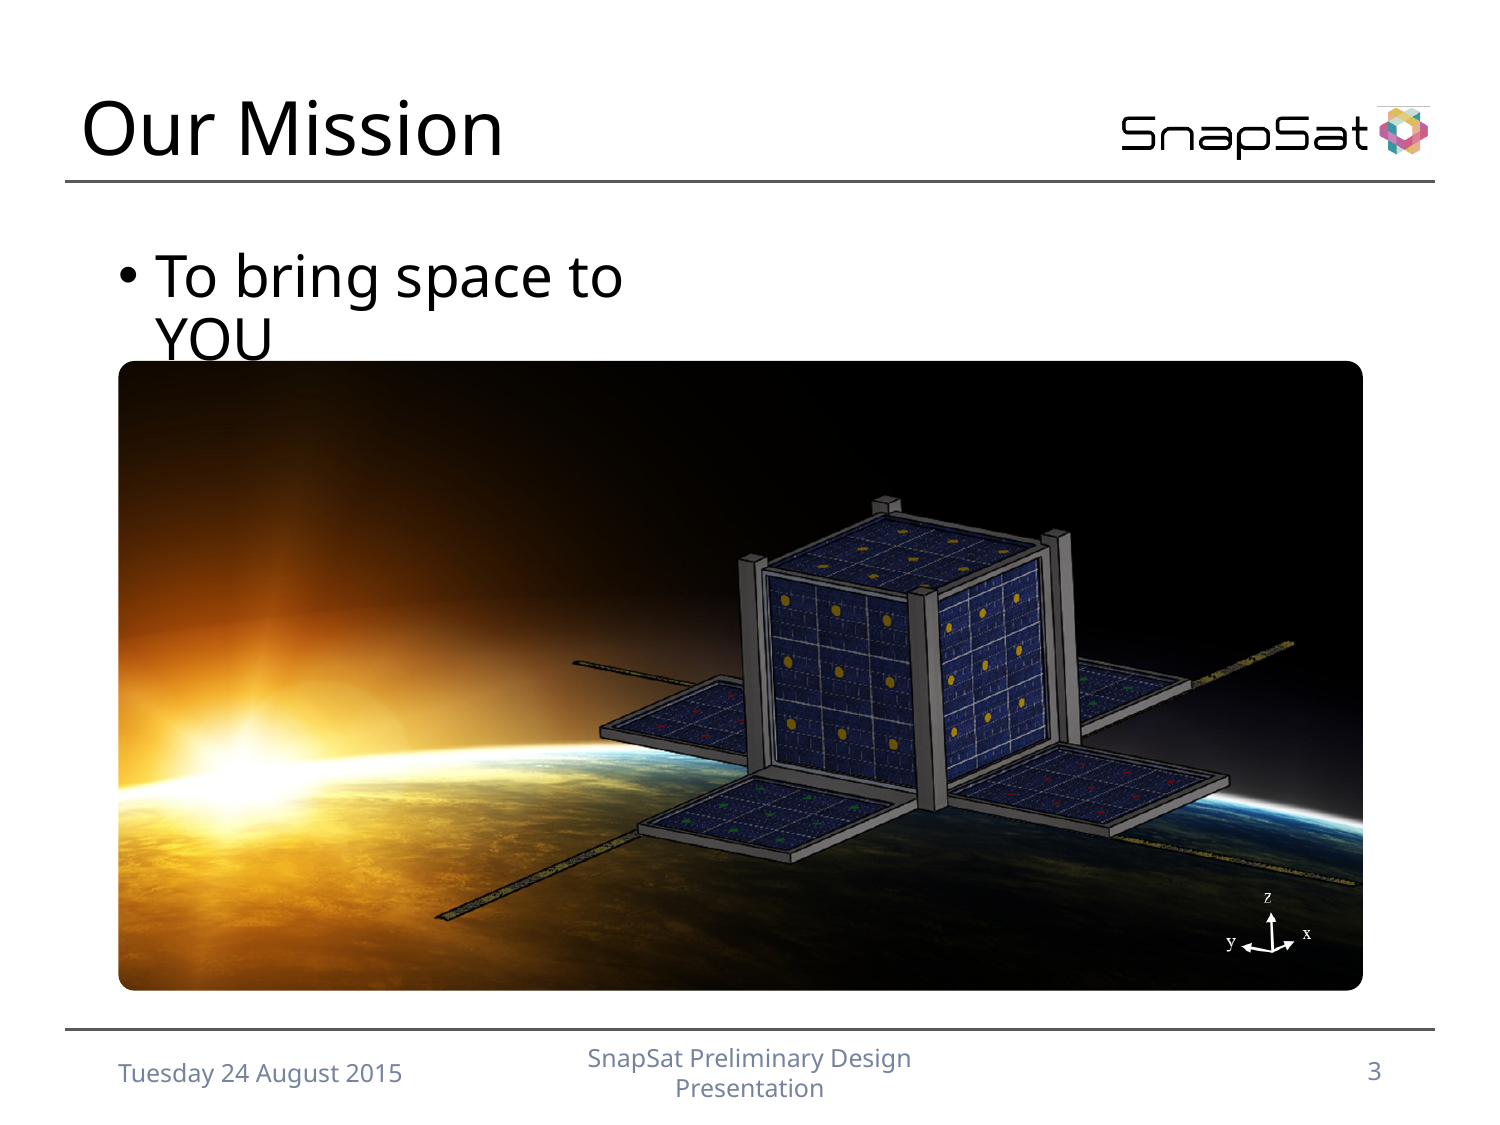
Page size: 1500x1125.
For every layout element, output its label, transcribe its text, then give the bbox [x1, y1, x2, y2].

list To bring space to YOU [103, 239, 741, 1042]
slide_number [103, 1042, 441, 1103]
picture [118, 360, 1363, 991]
slide_number 3 [1059, 1042, 1397, 1103]
picture [1109, 99, 1435, 165]
title Our Mission [65, 81, 1040, 182]
footer SnapSat Preliminary Design Presentation [496, 1042, 1004, 1103]
